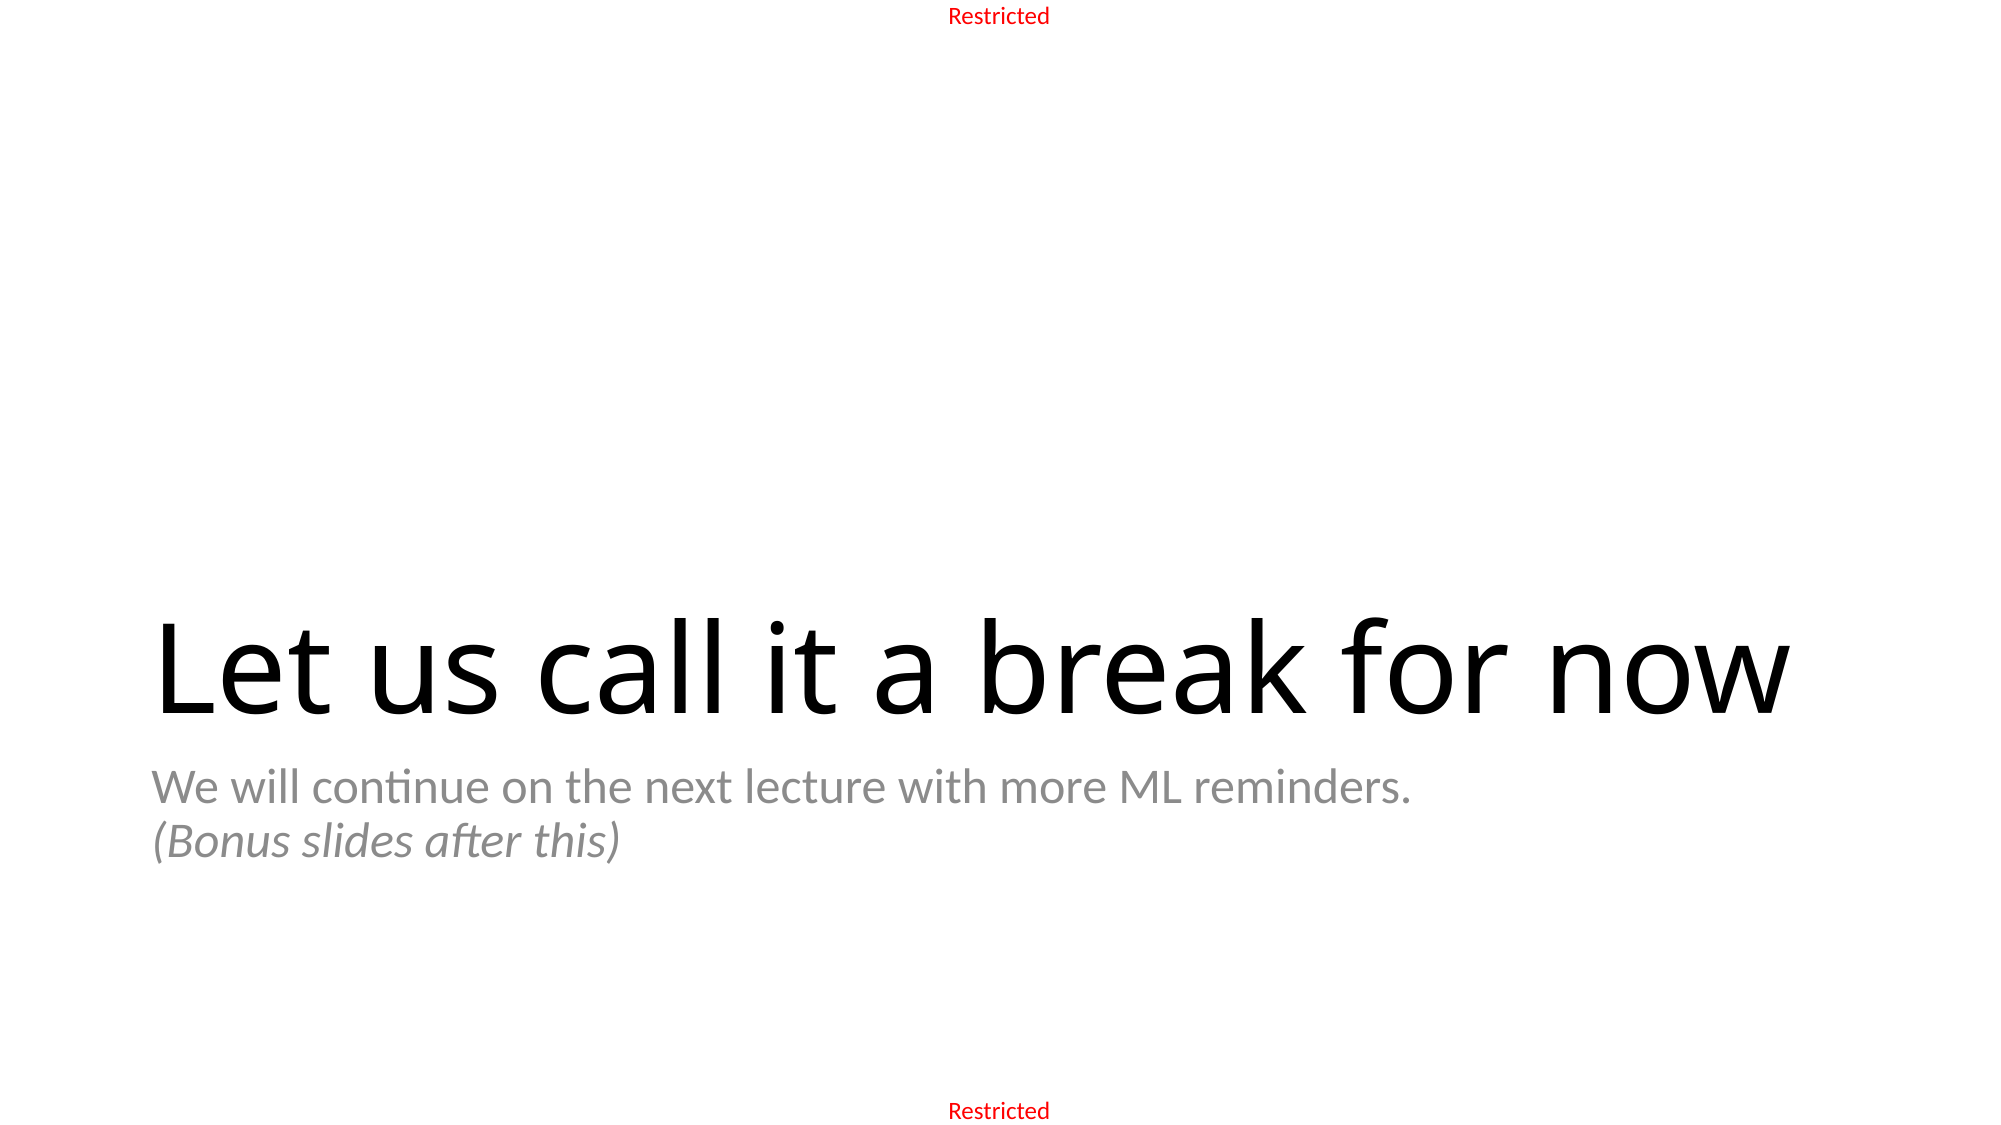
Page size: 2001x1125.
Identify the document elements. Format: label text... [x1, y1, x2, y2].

title Let us call it a break for now [136, 280, 1862, 749]
list We will continue on the next lecture with more ML reminders. (Bonus slides after this) [136, 752, 1862, 999]
